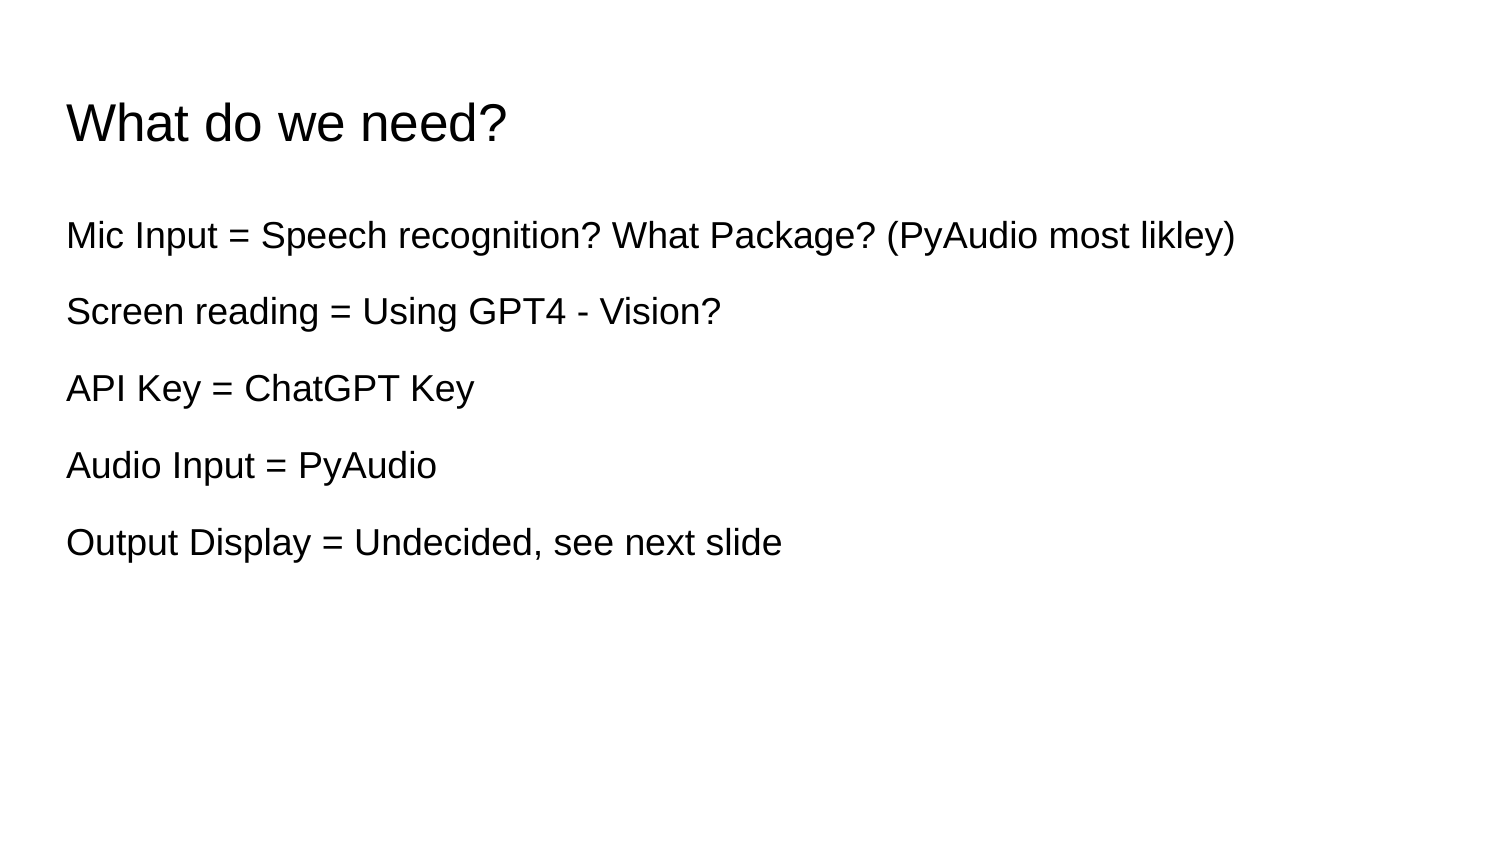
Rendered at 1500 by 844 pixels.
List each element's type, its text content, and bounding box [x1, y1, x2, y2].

title What do we need? [51, 72, 1449, 167]
list Mic Input = Speech recognition? What Package? (PyAudio most likley) Screen reading = Using GPT4 - Vision? API Key = ChatGPT Key Audio Input = PyAudio Output Display = Undecided, see next slide [51, 189, 1449, 750]
